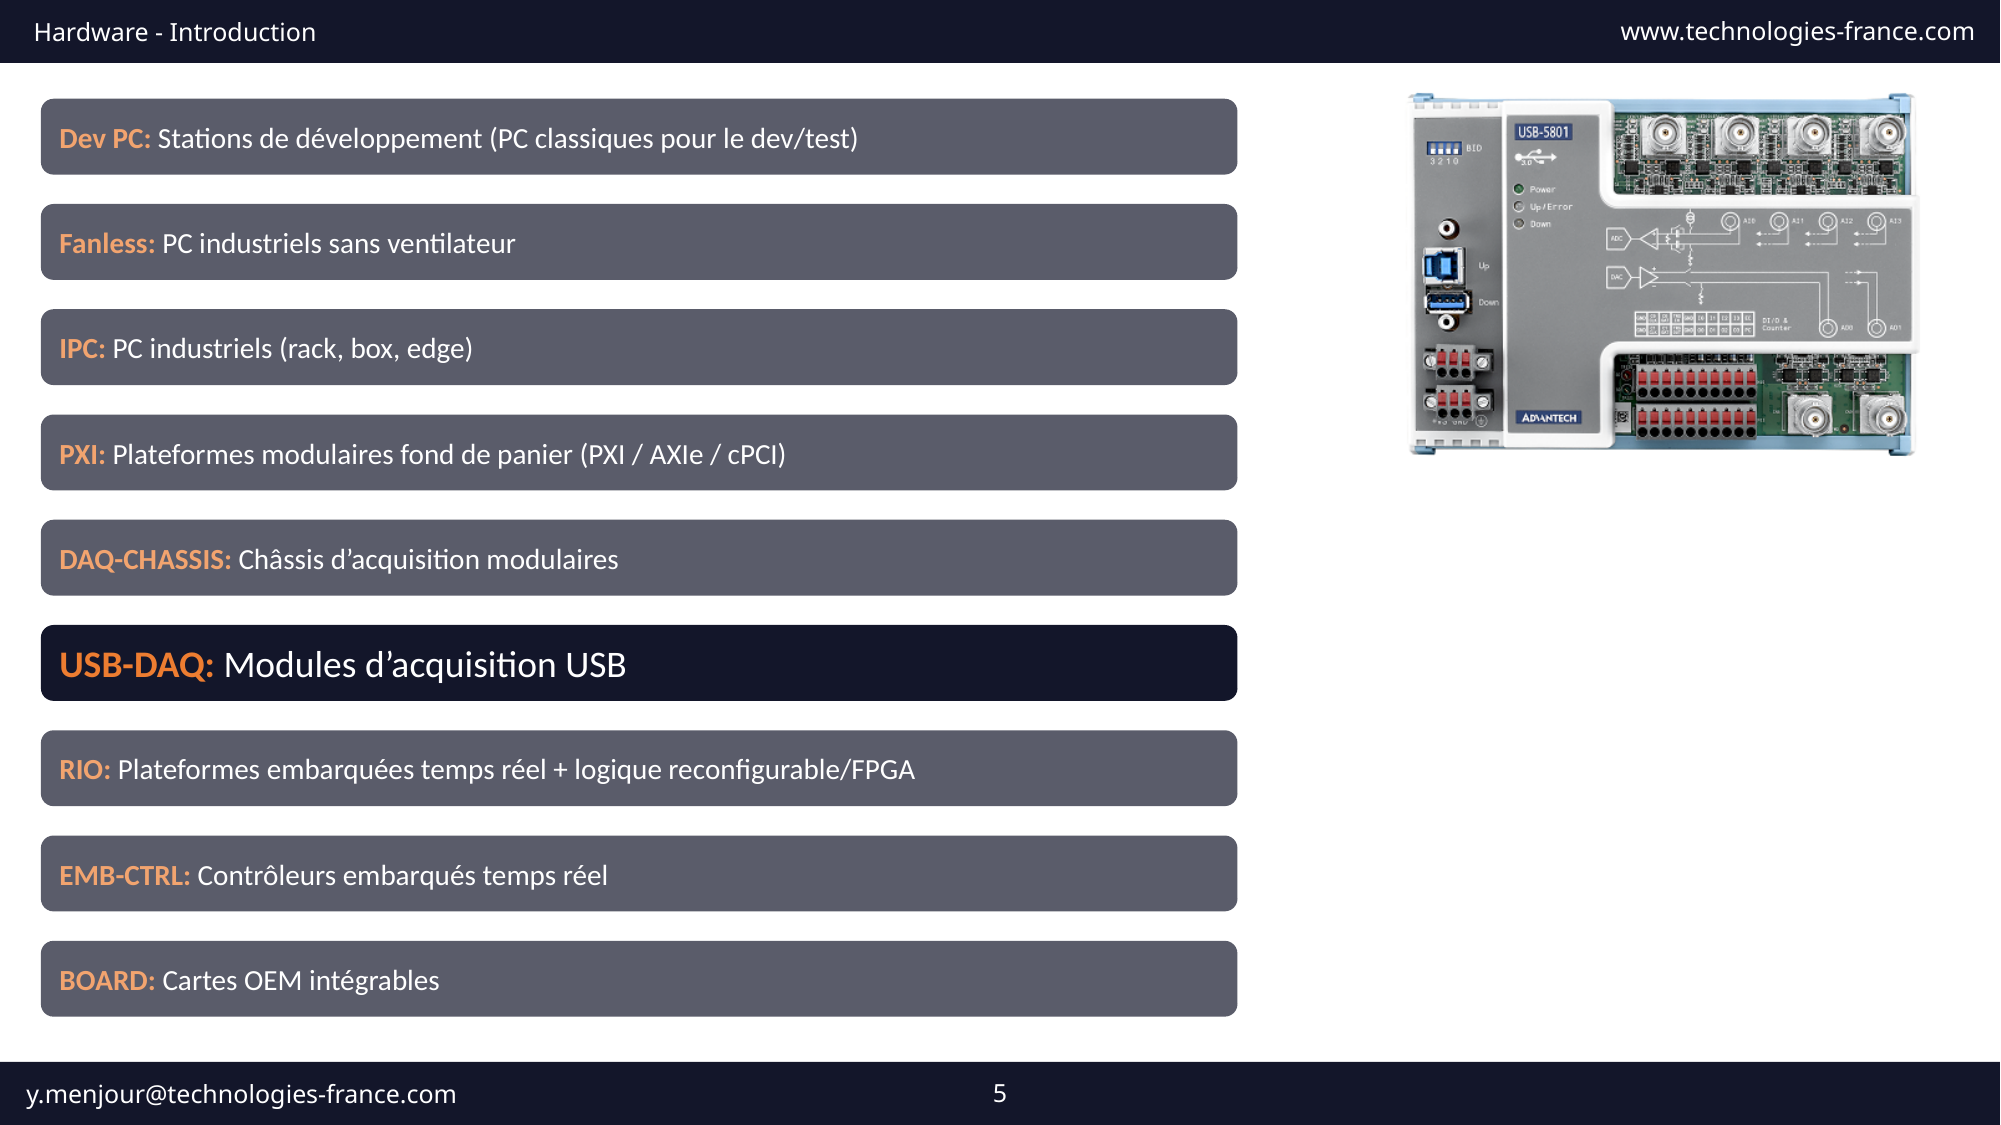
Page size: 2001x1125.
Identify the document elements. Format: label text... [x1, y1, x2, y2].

text_box USB-DAQ: Modules d’acquisition USB [39, 623, 1239, 702]
text_box [25, 729, 1253, 1037]
picture [1396, 82, 1925, 478]
text_box [25, 64, 1253, 611]
